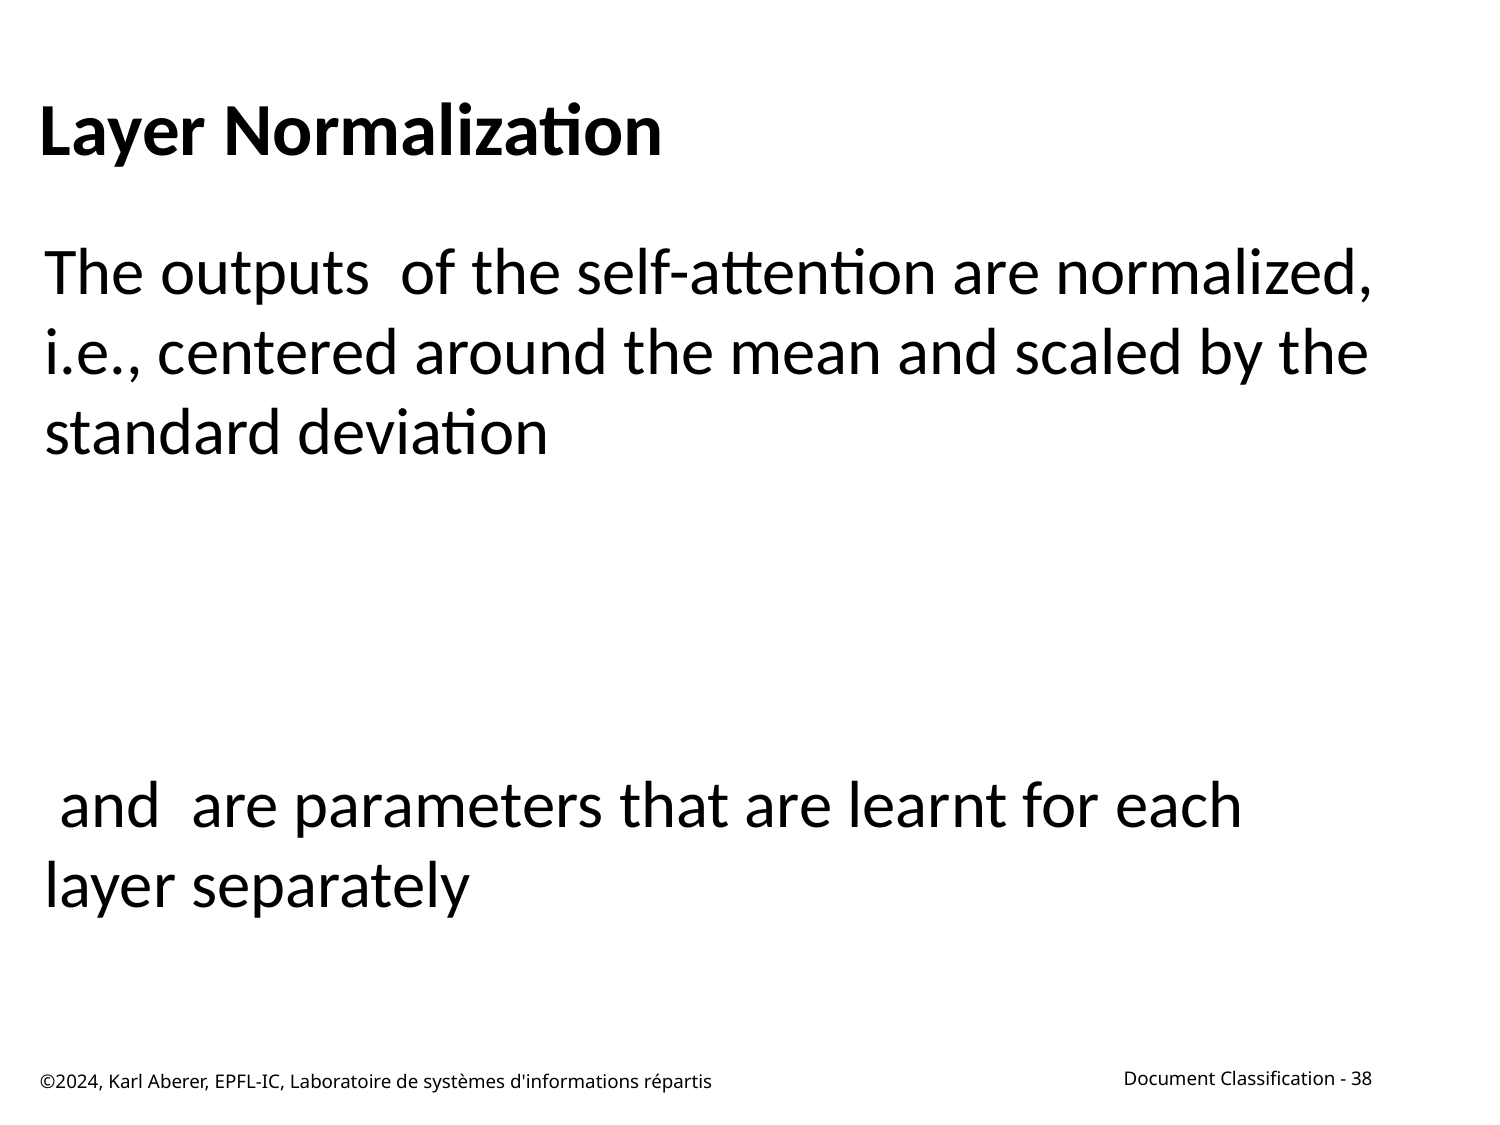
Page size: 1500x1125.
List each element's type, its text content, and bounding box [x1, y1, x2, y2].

title Layer Normalization [24, 49, 1388, 201]
footer ©2024, Karl Aberer, EPFL-IC, Laboratoire de systèmes d'informations répartis [24, 1062, 988, 1101]
